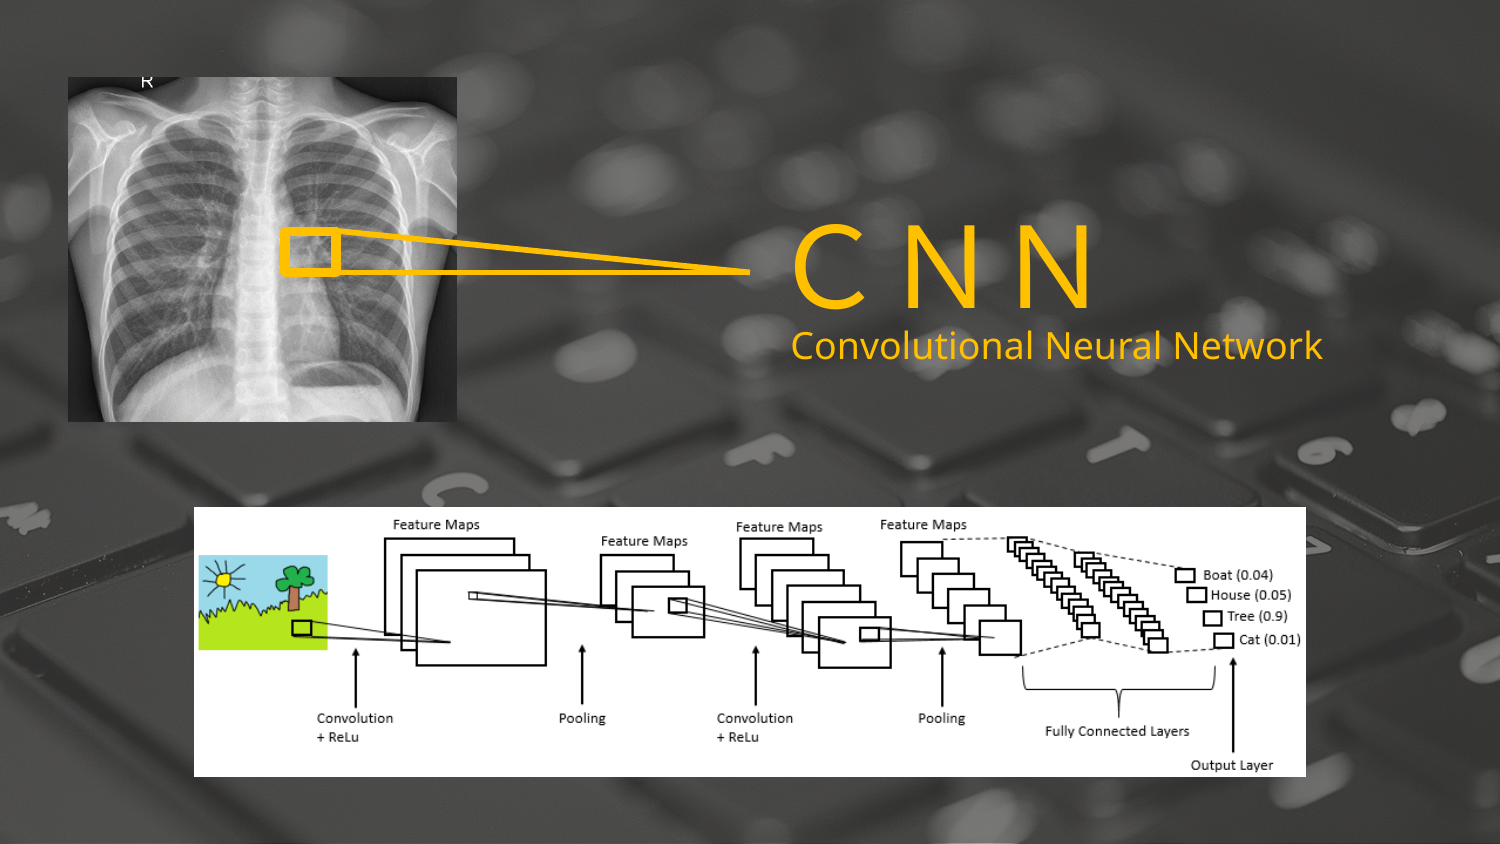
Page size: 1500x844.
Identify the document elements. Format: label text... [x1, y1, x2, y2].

picture [68, 77, 457, 423]
text_box Convolutional Neural Network [779, 304, 1408, 390]
picture [194, 507, 1306, 778]
text_box ＣＮＮ [761, 201, 1176, 344]
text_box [339, 230, 751, 273]
